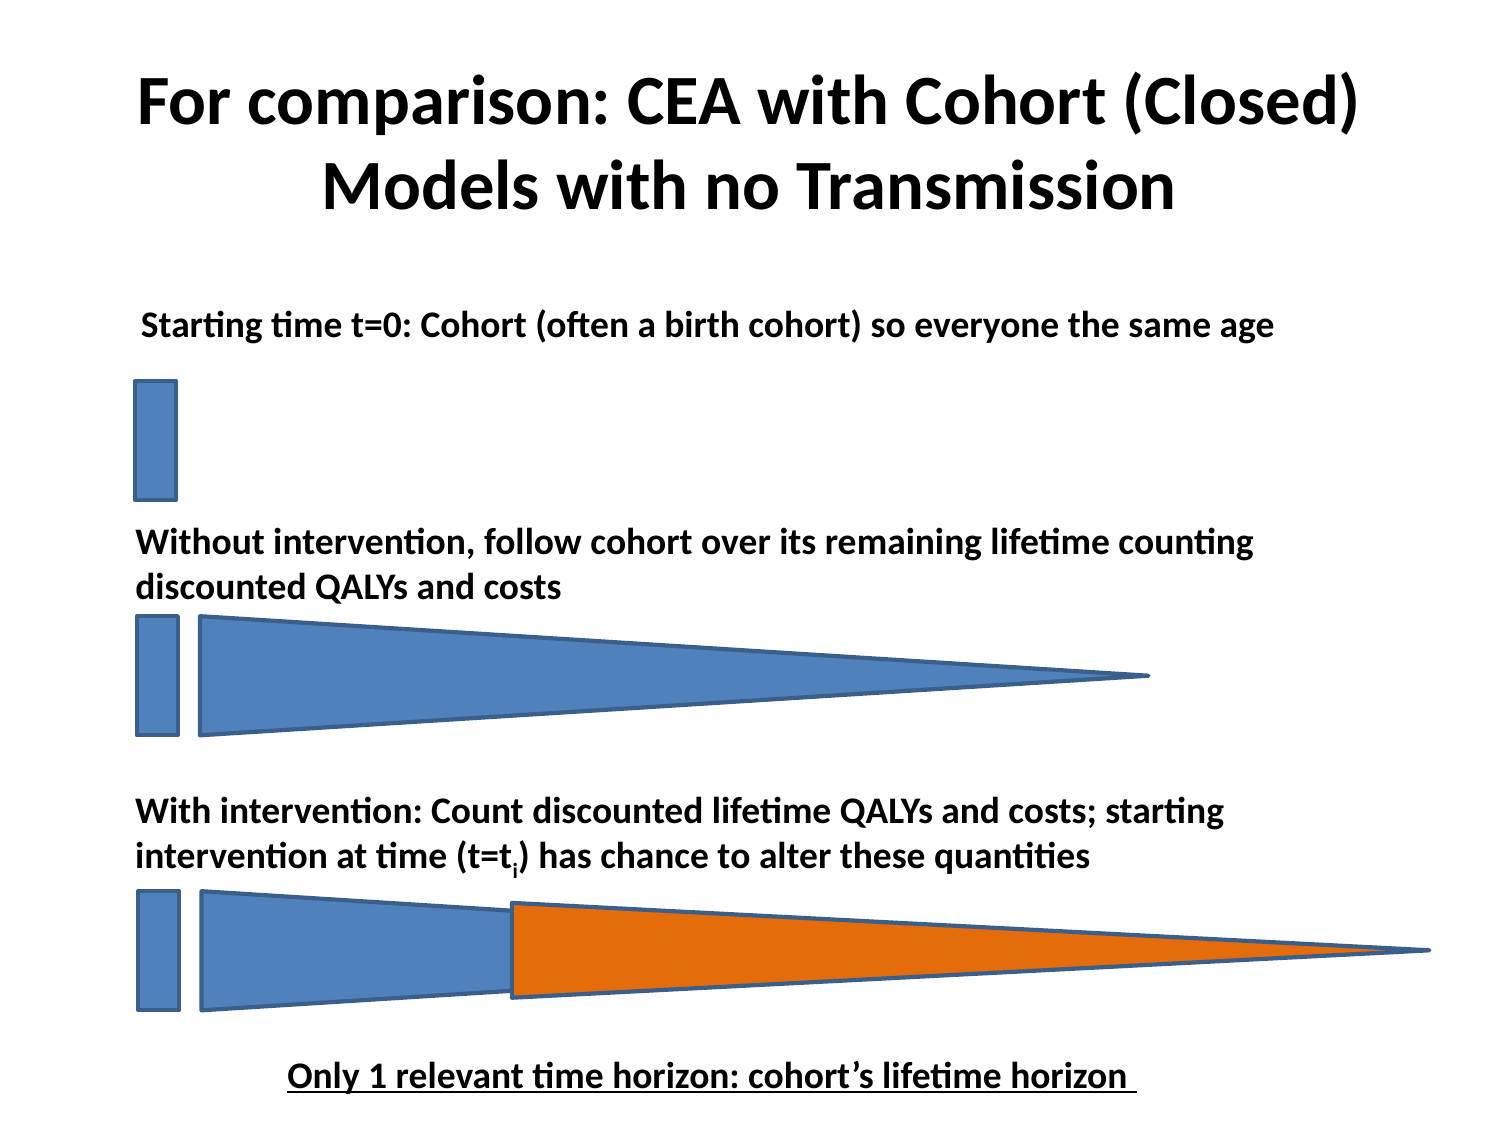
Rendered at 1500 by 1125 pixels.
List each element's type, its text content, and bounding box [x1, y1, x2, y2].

text_box With intervention: Count discounted lifetime QALYs and costs; starting intervention at time (t=ti) has chance to alter these quantities [120, 779, 1297, 890]
text_box [136, 889, 181, 1012]
text_box [509, 900, 1432, 1000]
text_box Only 1 relevant time horizon: cohort’s lifetime horizon [272, 1043, 1152, 1104]
title For comparison: CEA with Cohort (Closed) Models with no Transmission [75, 45, 1425, 233]
text_box [197, 614, 1151, 738]
text_box [199, 889, 509, 1013]
text_box [133, 379, 178, 502]
text_box Without intervention, follow cohort over its remaining lifetime counting discounted QALYs and costs [120, 509, 1434, 615]
text_box [135, 614, 180, 737]
text_box Starting time t=0: Cohort (often a birth cohort) so everyone the same age [126, 292, 1292, 353]
